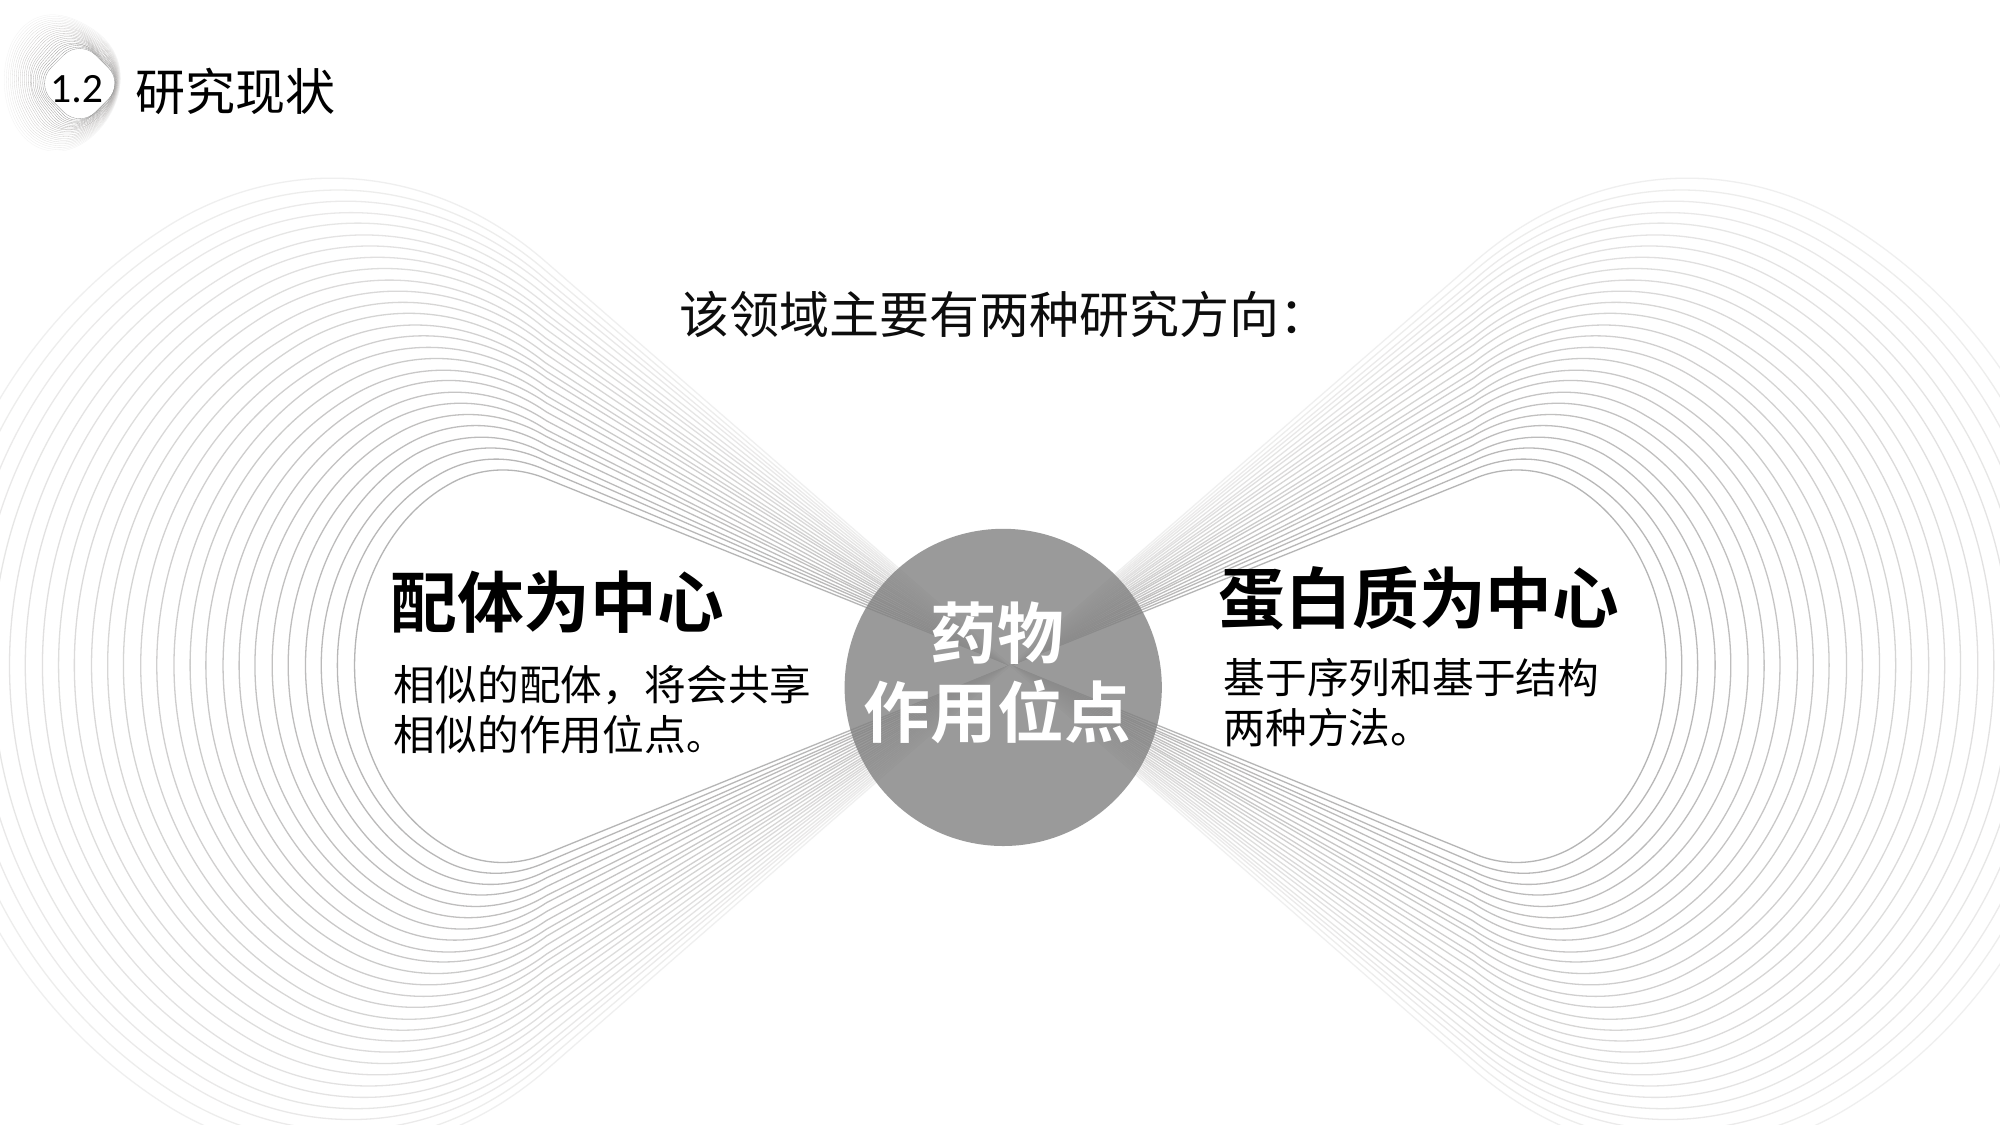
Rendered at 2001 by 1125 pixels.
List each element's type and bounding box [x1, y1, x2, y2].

text_box [0, 178, 2000, 1125]
text_box [3, 14, 352, 151]
text_box [1201, 549, 1640, 761]
